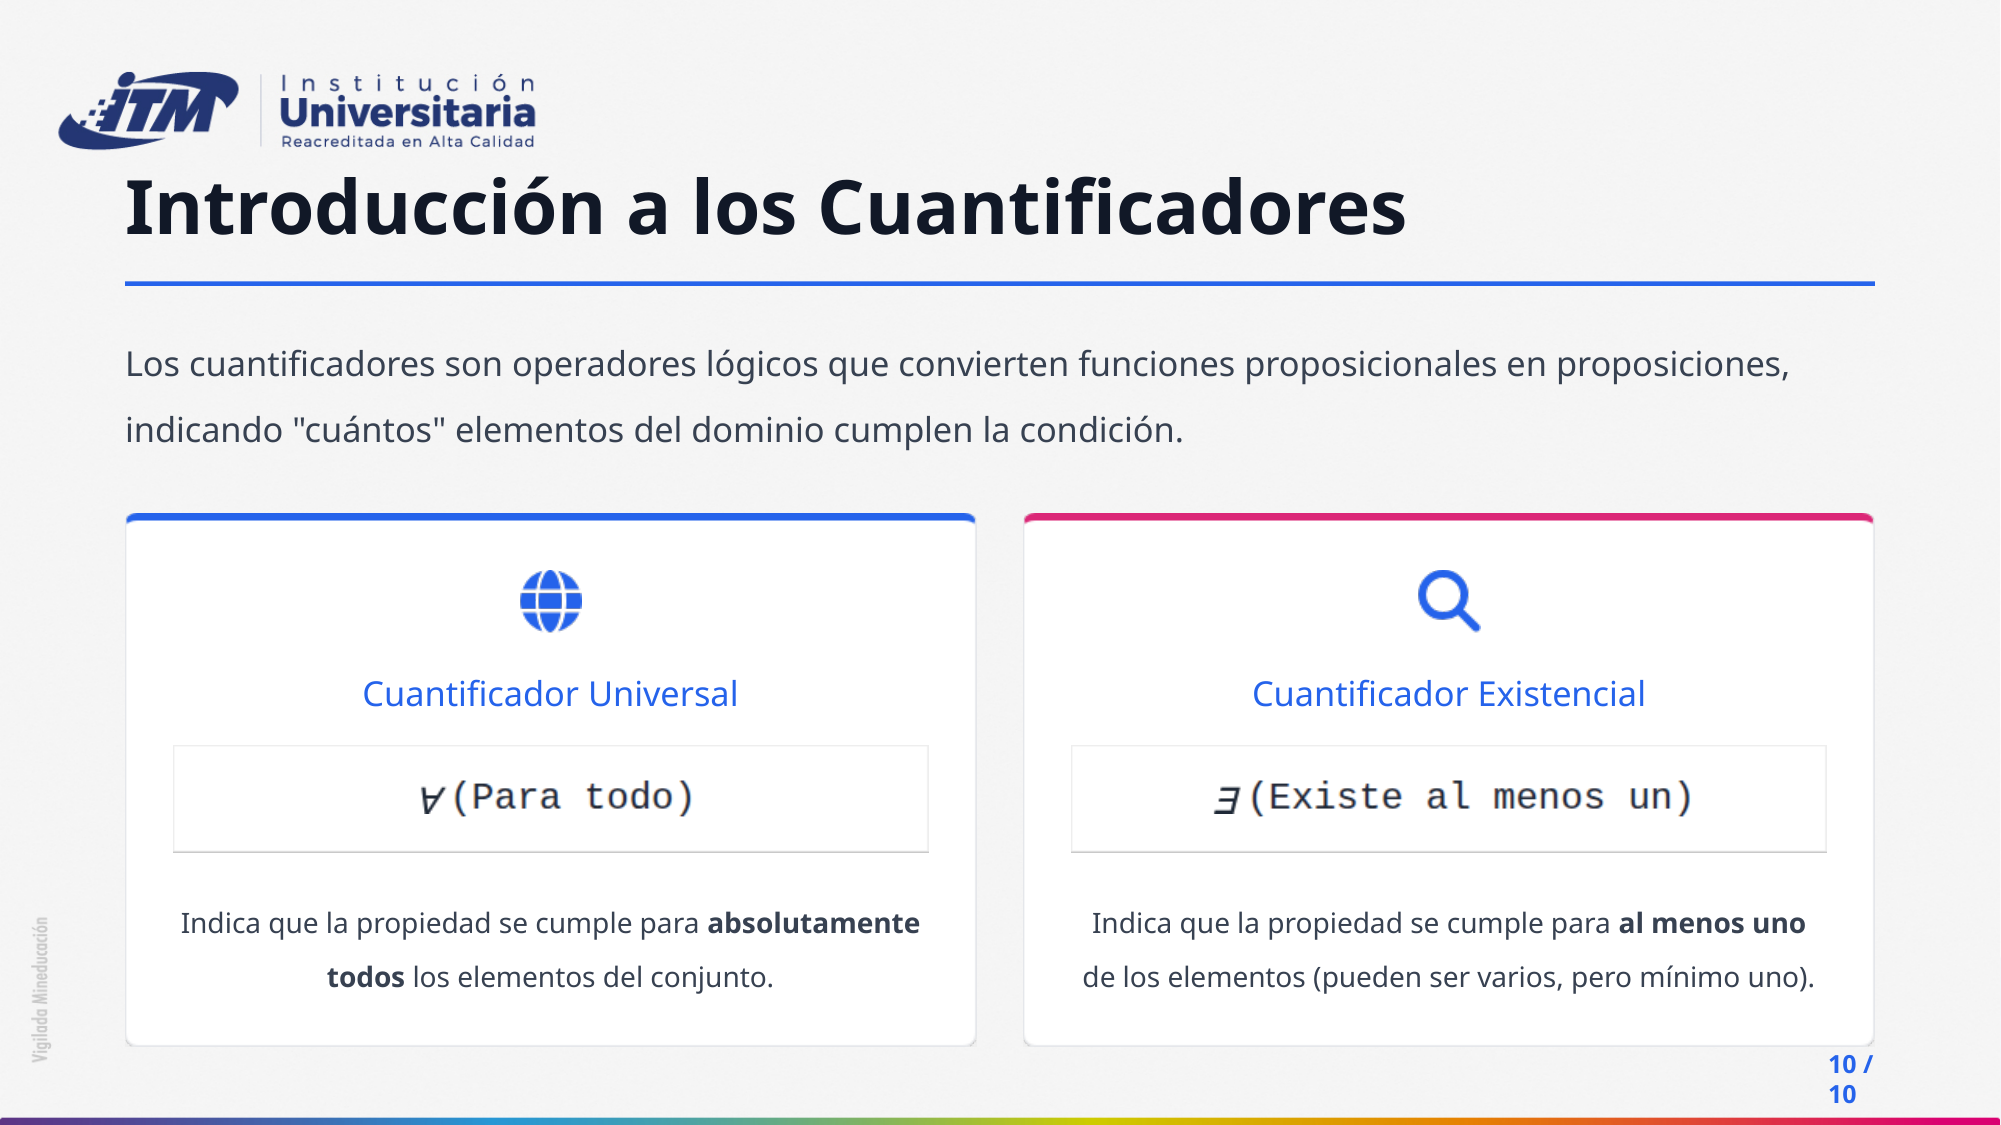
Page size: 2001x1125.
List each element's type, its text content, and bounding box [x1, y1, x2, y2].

text_box 10 / 10 [1828, 1048, 1907, 1109]
picture [0, 0, 2001, 1125]
text_box [125, 281, 1875, 286]
text_box Los cuantificadores son operadores lógicos que convierten funciones proposicionales en proposiciones, indicando "cuántos" elementos del dominio cumplen la condición. [125, 317, 1875, 449]
text_box Introducción a los Cuantificadores [125, 159, 1963, 250]
